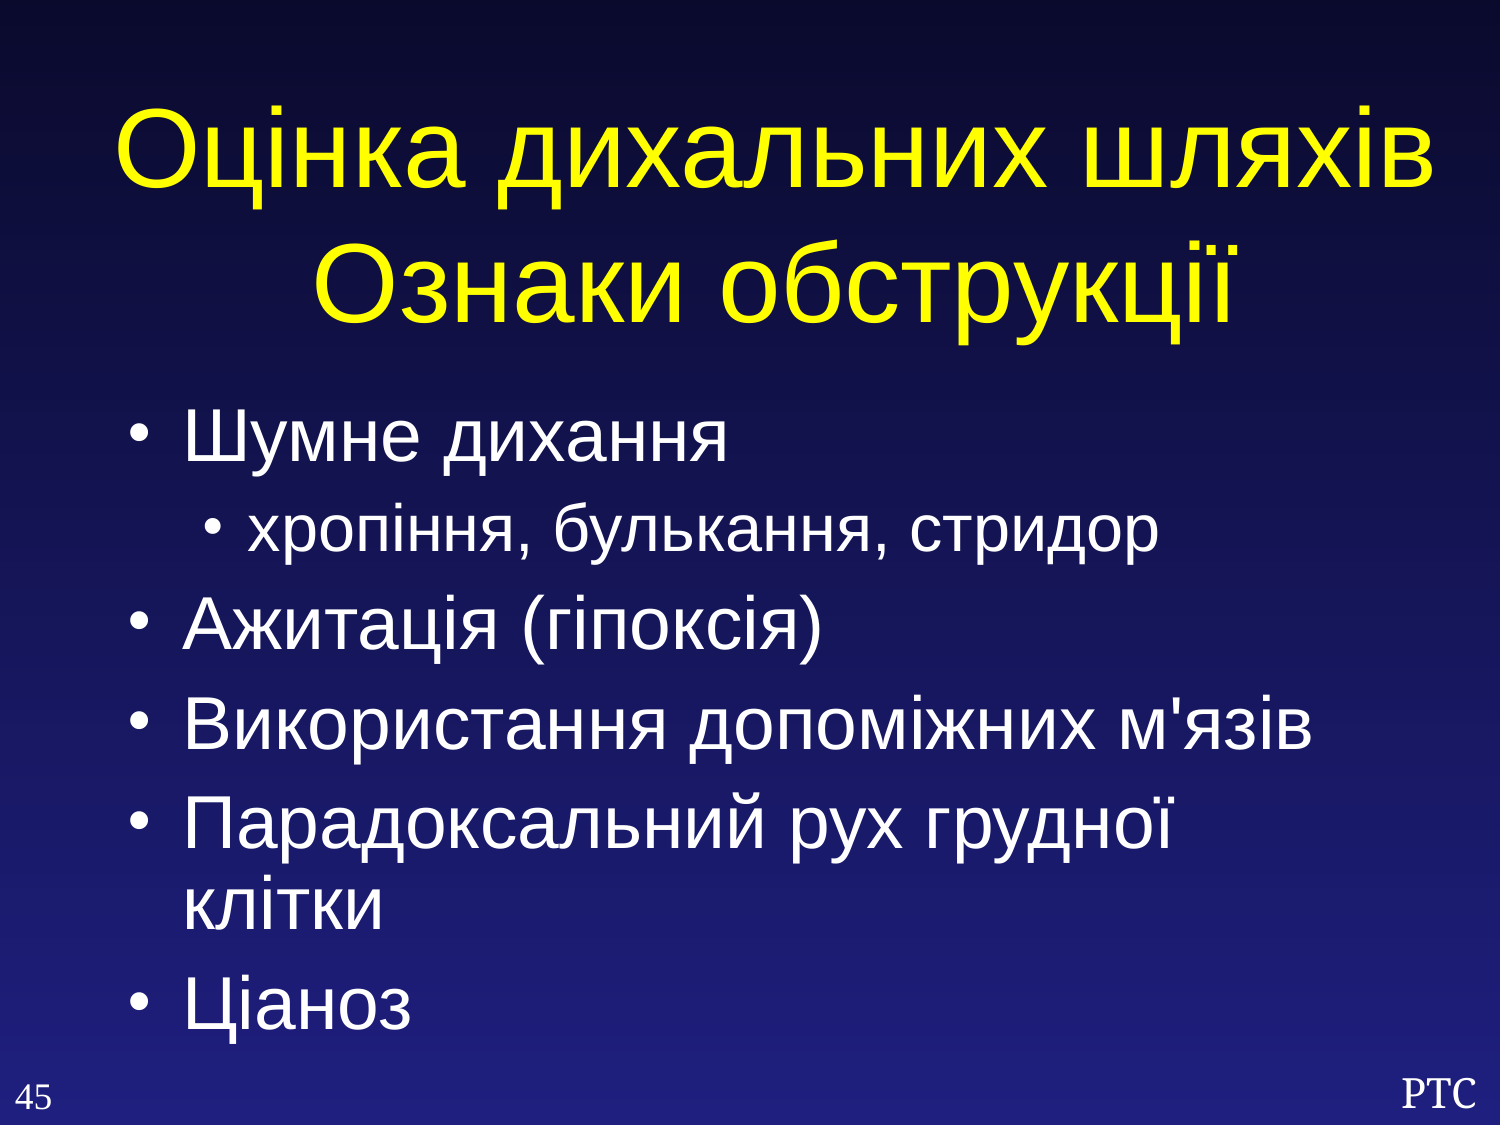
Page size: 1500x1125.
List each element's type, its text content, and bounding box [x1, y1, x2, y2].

text_box Шумне дихання хропіння, булькання, стридор Ажитація (гіпоксія) Використання допоміжних м'язів Парадоксальний рух грудної клітки Ціаноз [111, 388, 1388, 1083]
text_box Оцінка дихальних шляхів Ознаки обструкції [67, 194, 1485, 361]
text_box 45 [0, 1064, 68, 1125]
